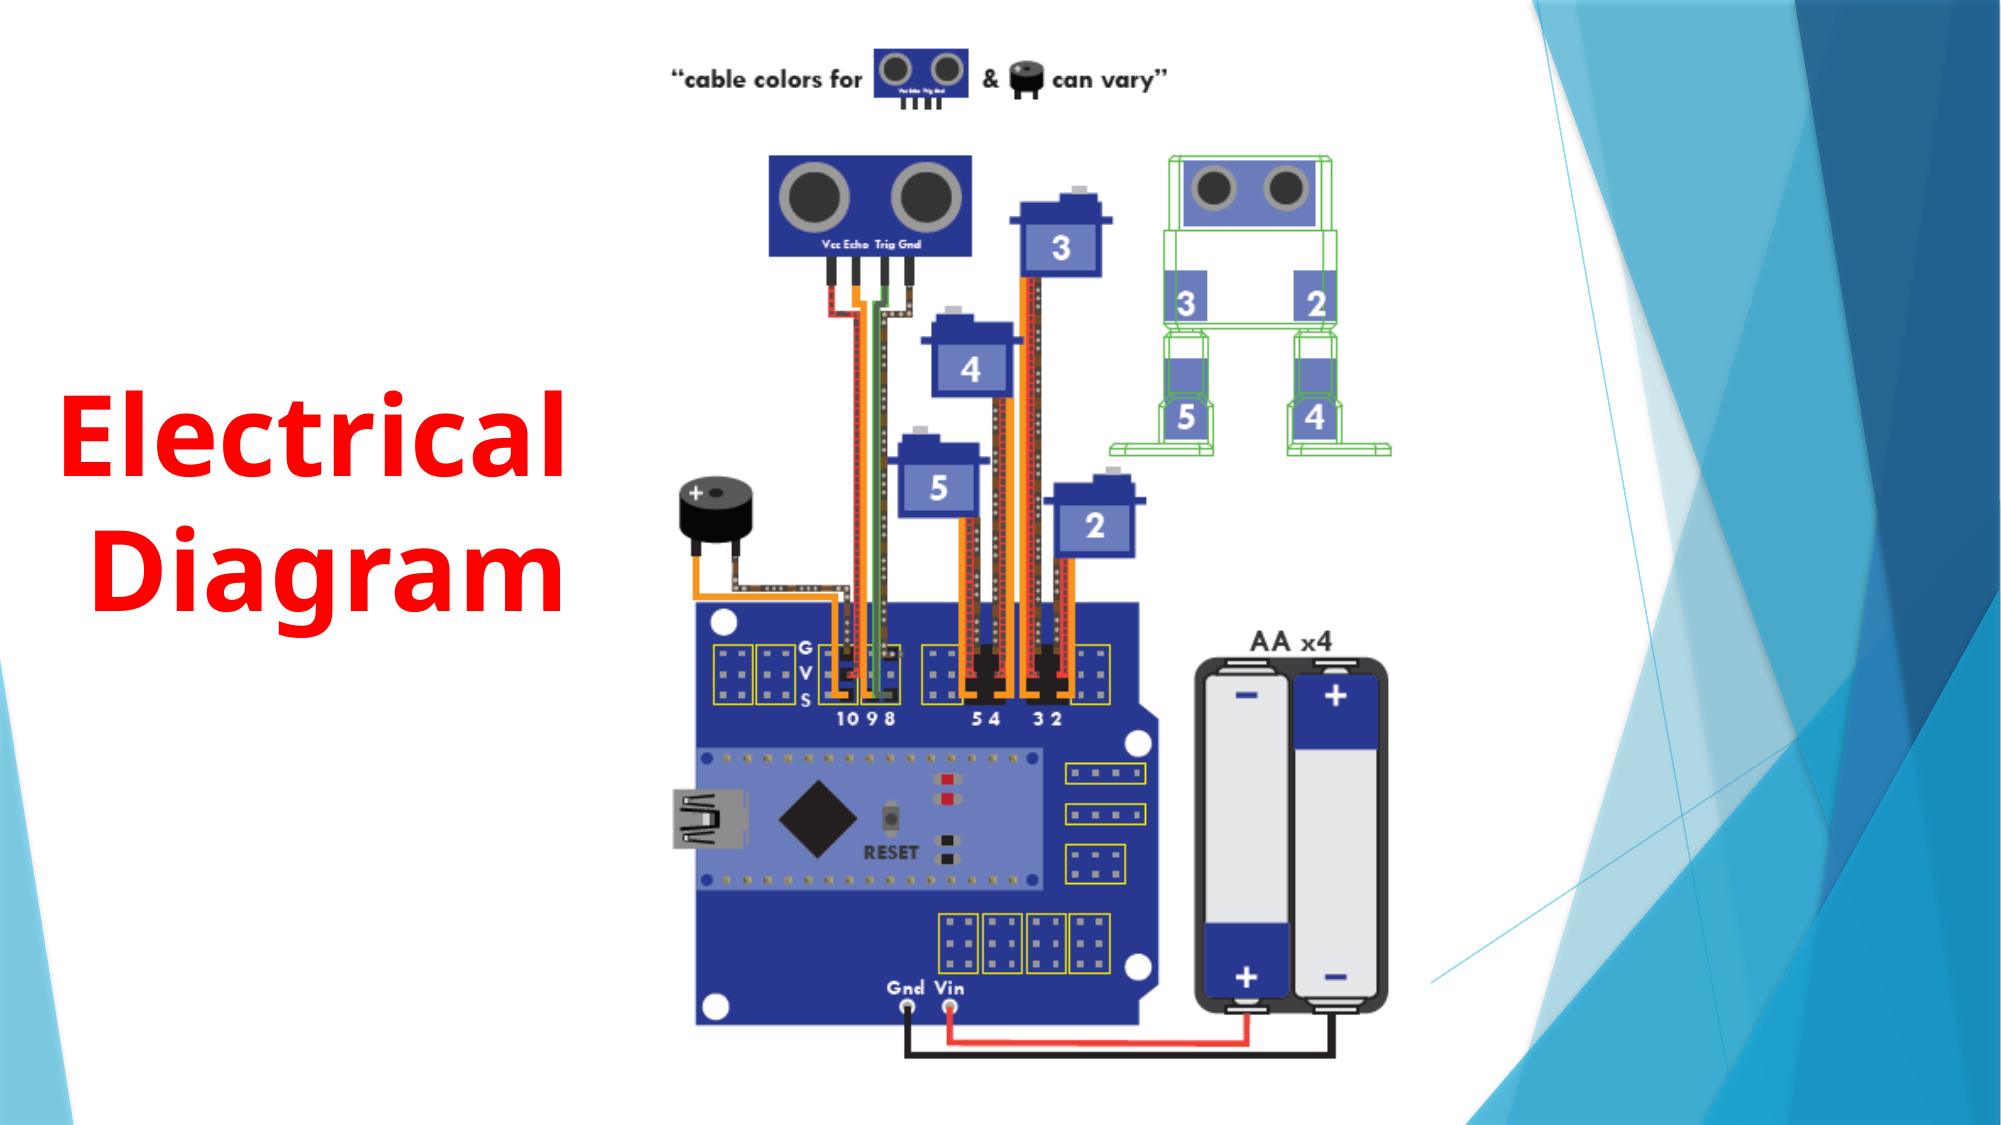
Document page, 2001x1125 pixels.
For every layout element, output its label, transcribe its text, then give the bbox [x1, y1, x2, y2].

text_box Electrical Diagram [40, 356, 594, 642]
picture [599, 43, 1431, 1125]
